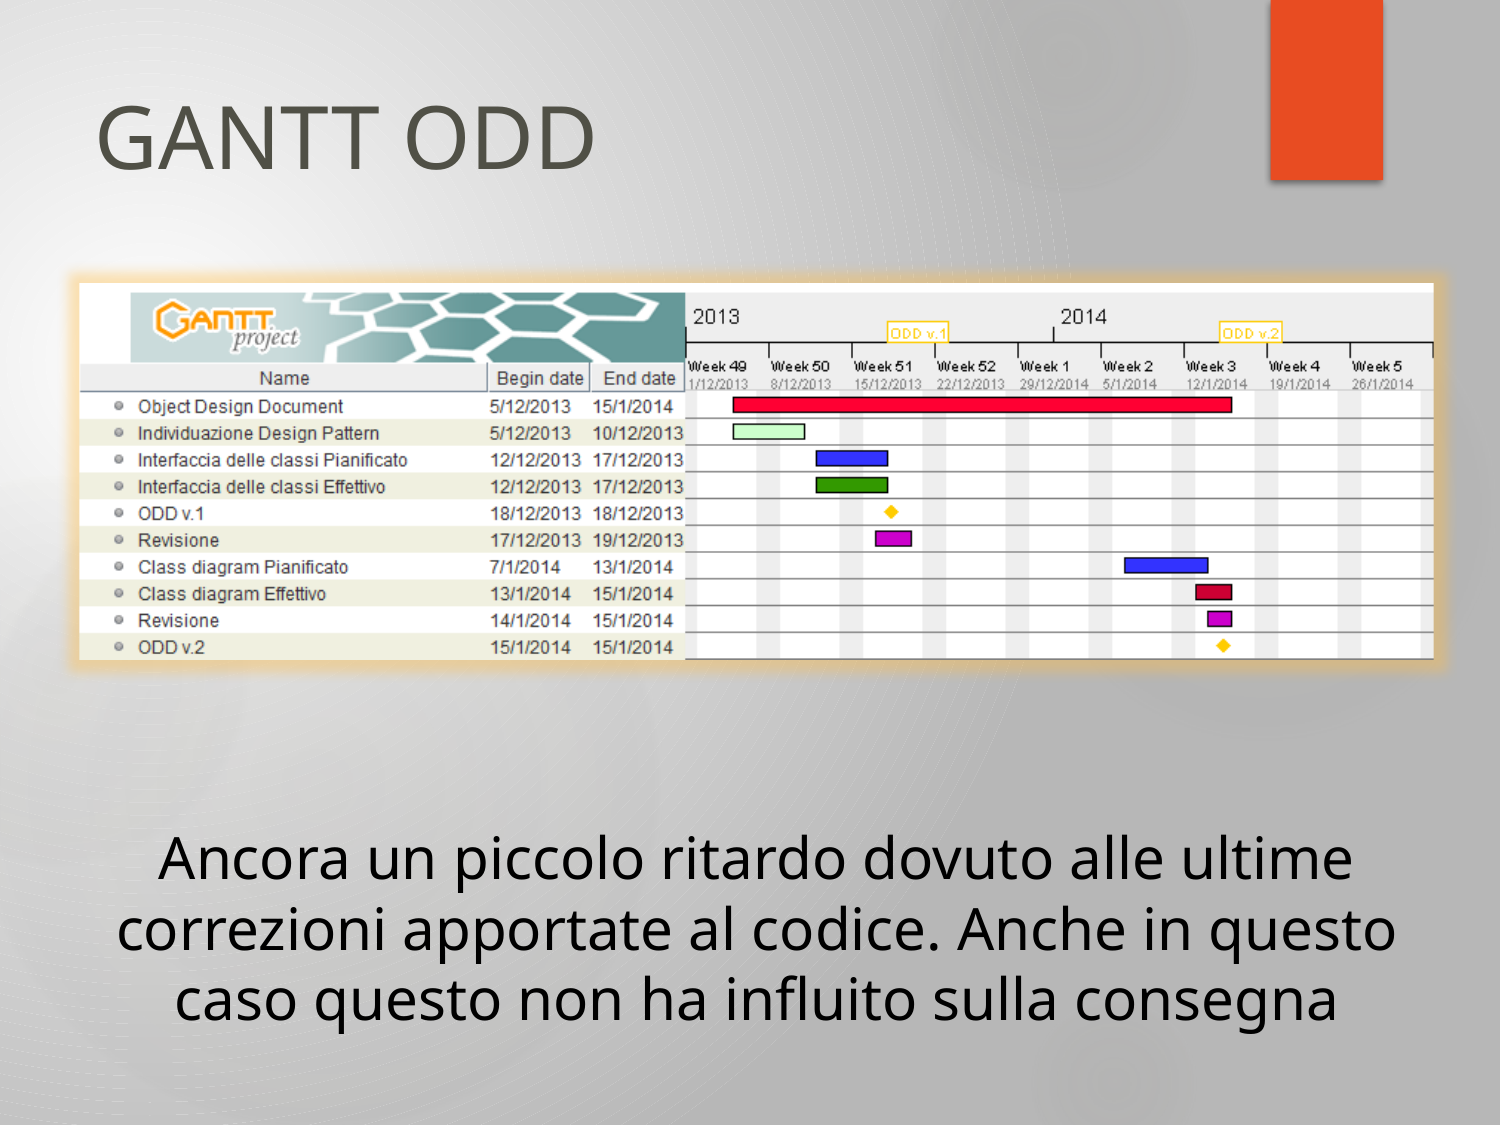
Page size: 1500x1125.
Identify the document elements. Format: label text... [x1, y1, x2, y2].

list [79, 283, 1435, 660]
title GANTT ODD [79, 74, 1237, 269]
text_box Ancora un piccolo ritardo dovuto alle ultime correzioni apportate al codice. Anche in questo caso questo non ha influito sulla consegna [79, 276, 1237, 282]
text_box Ancora un piccolo ritardo dovuto alle ultime correzioni apportate al codice. Anche in questo caso questo non ha influito sulla consegna [49, 814, 1464, 1039]
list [79, 269, 1237, 276]
